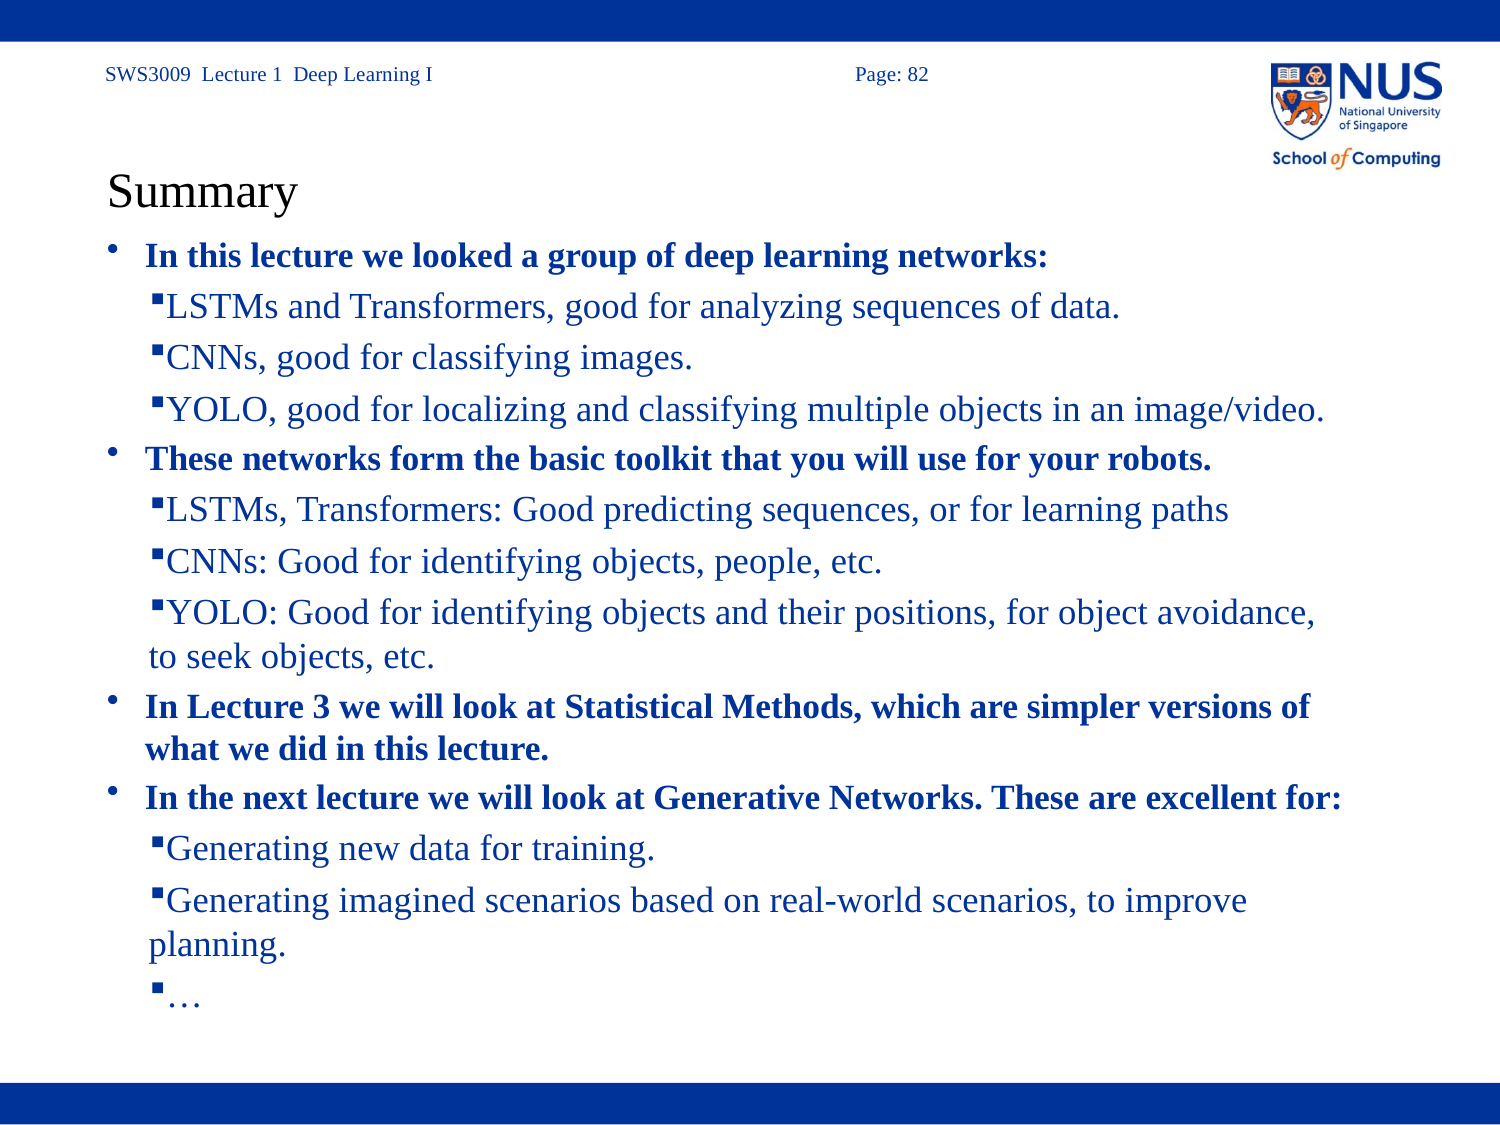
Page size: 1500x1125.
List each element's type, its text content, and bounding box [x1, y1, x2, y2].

title Summary [90, 93, 1160, 223]
list In this lecture we looked a group of deep learning networks: LSTMs and Transformers, good for analyzing sequences of data. CNNs, good for classifying images. YOLO, good for localizing and classifying multiple objects in an image/video. These networks form the basic toolkit that you will use for your robots. LSTMs, Transformers: Good predicting sequences, or for learning paths CNNs: Good for identifying objects, people, etc. YOLO: Good for identifying objects and their positions, for object avoidance, to seek objects, etc. In Lecture 3 we will look at Statistical Methods, which are simpler versions of what we did in this lecture. In the next lecture we will look at Generative Networks. These are excellent for: Generating new data for training. Generating imagined scenarios based on real-world scenarios, to improve planning. … [90, 223, 1366, 1022]
picture [1271, 61, 1442, 171]
